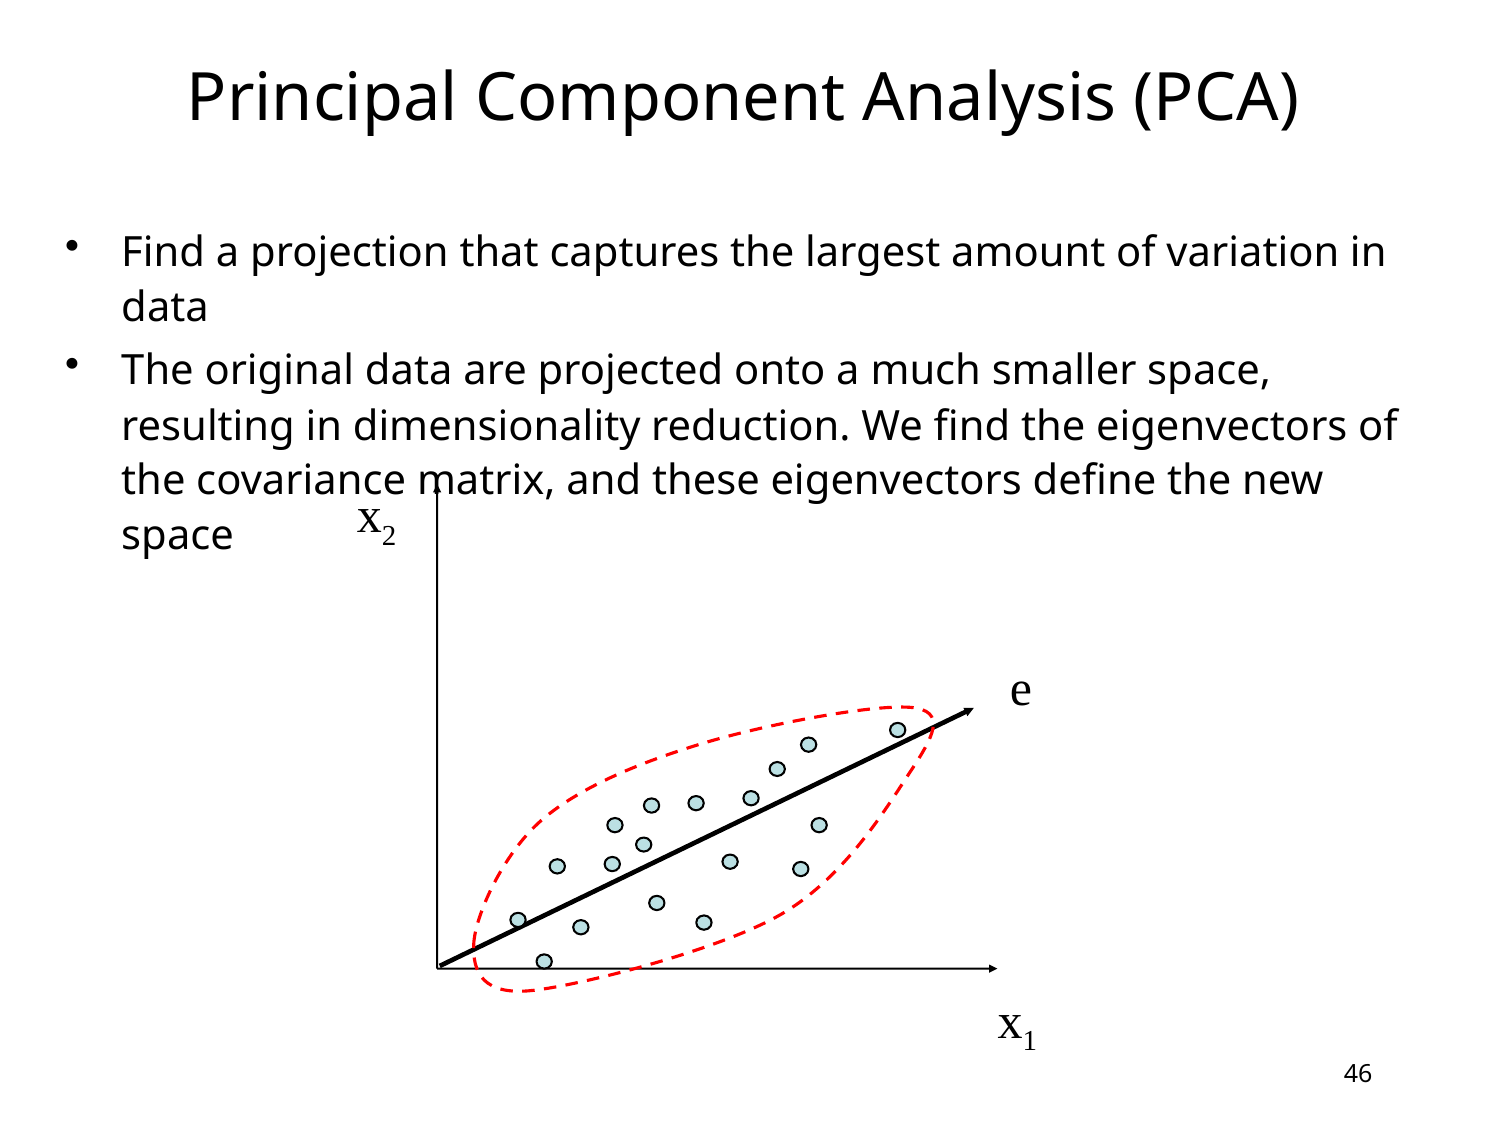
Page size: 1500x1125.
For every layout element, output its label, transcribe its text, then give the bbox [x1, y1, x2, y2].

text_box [340, 479, 1054, 1060]
title Principal Component Analysis (PCA) [24, 24, 1463, 163]
slide_number 46 [1074, 1049, 1388, 1101]
list Find a projection that captures the largest amount of variation in data The original data are projected onto a much smaller space, resulting in dimensionality reduction. We find the eigenvectors of the covariance matrix, and these eigenvectors define the new space [50, 212, 1425, 475]
